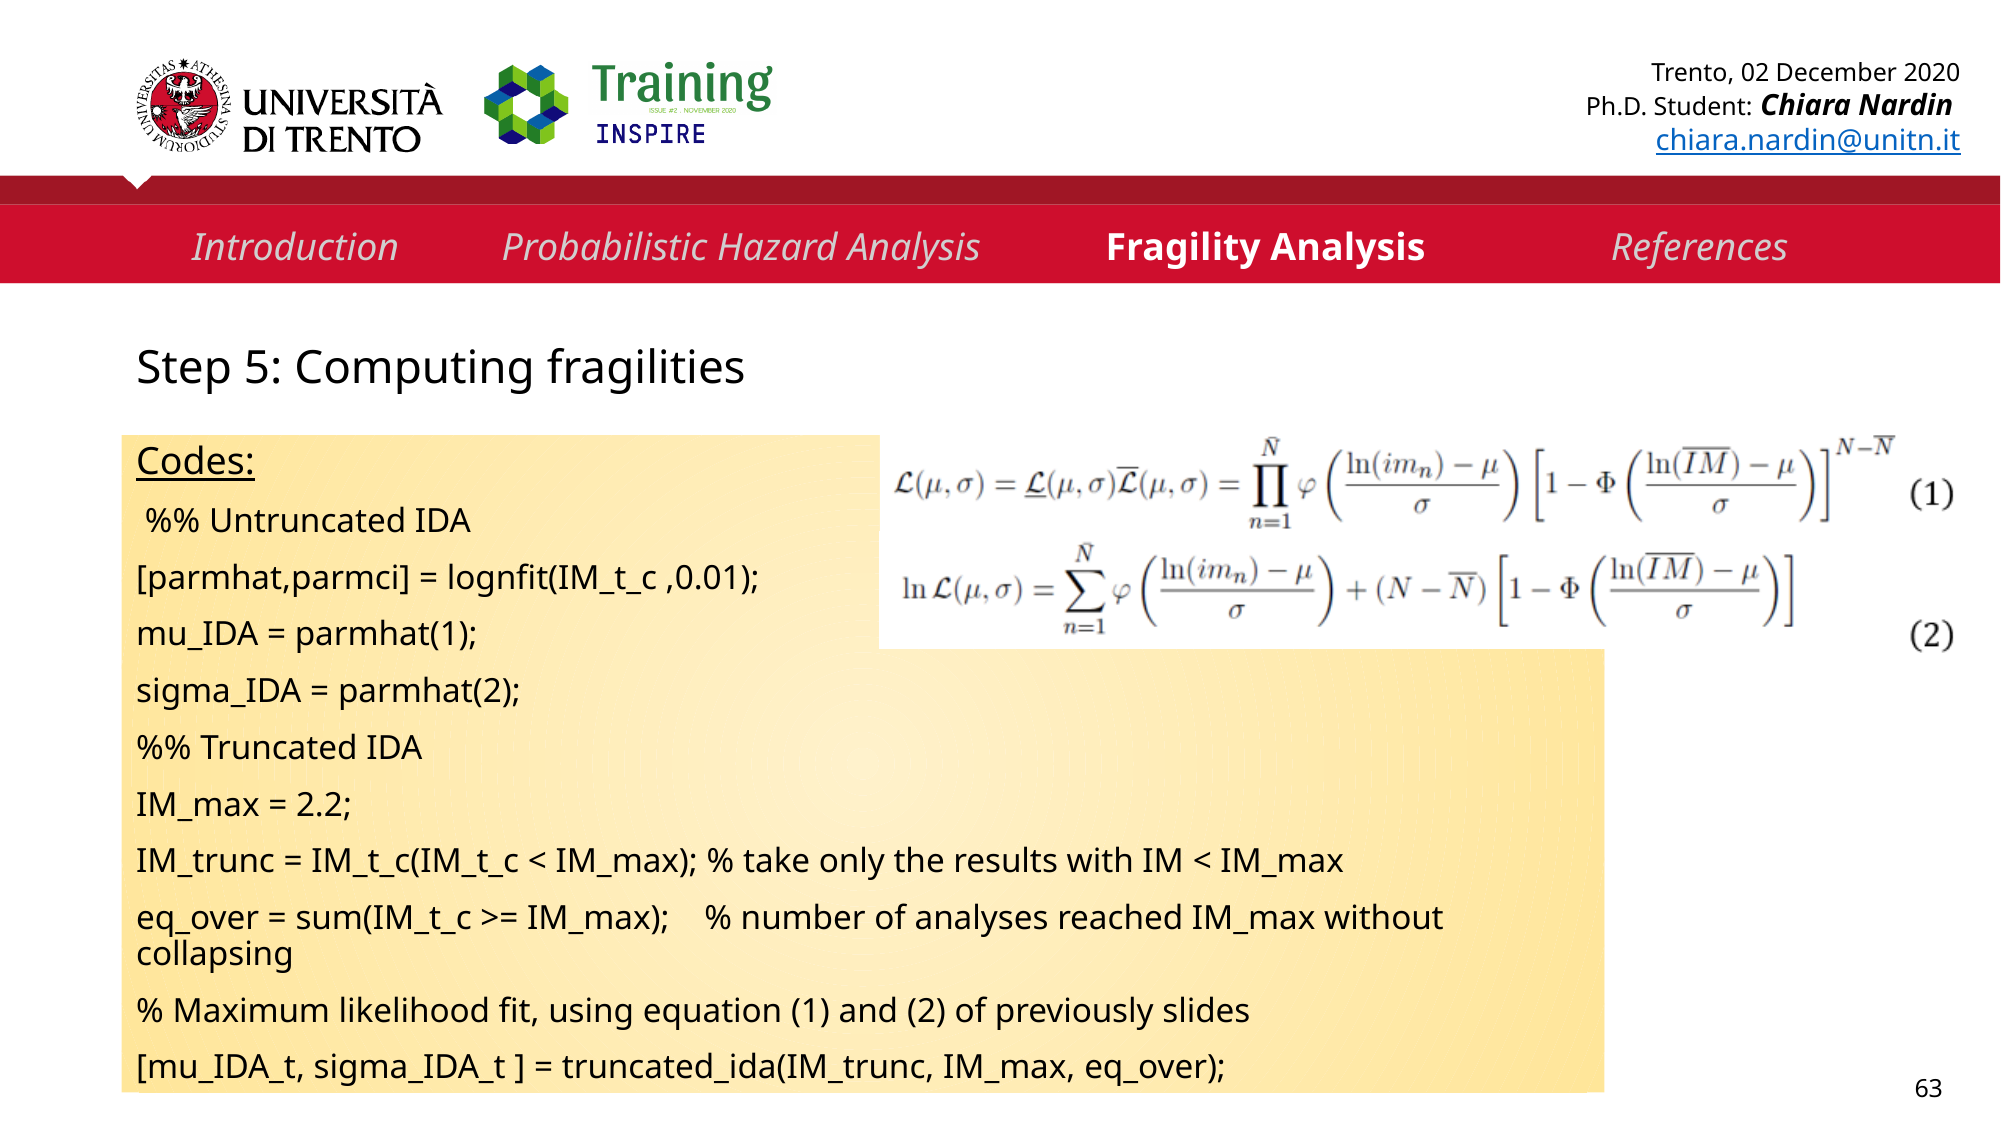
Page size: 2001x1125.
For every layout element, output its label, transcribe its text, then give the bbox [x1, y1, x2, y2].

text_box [865, 431, 1986, 667]
table_header Fragility Analysis [1013, 213, 1518, 273]
slide_number 63 [1857, 1065, 2000, 1125]
table_header References [1518, 213, 1881, 273]
list Step 5: Computing fragilities [121, 336, 1858, 408]
picture [0, 0, 2001, 1125]
table_header Introduction [122, 213, 470, 273]
text_box Trento, 02 December 2020 Ph.D. Student: Chiara Nardin chiara.nardin@unitn.it [1401, 48, 1976, 169]
table_header Probabilistic Hazard Analysis [470, 213, 1013, 273]
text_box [476, 61, 777, 163]
text_box Codes: %% Untruncated IDA [parmhat,parmci] = lognfit(IM_t_c ,0.01); mu_IDA = parmhat(1); sigma_IDA = parmhat(2); %% Truncated IDA IM_max = 2.2; IM_trunc = IM_t_c(IM_t_c < IM_max); % take only the results with IM < IM_max eq_over = sum(IM_t_c >= IM_max); % number of analyses reached IM_max without collapsing % Maximum likelihood fit, using equation (1) and (2) of previously slides [mu_IDA_t, sigma_IDA_t ] = truncated_ida(IM_trunc, IM_max, eq_over); [121, 435, 1605, 1093]
